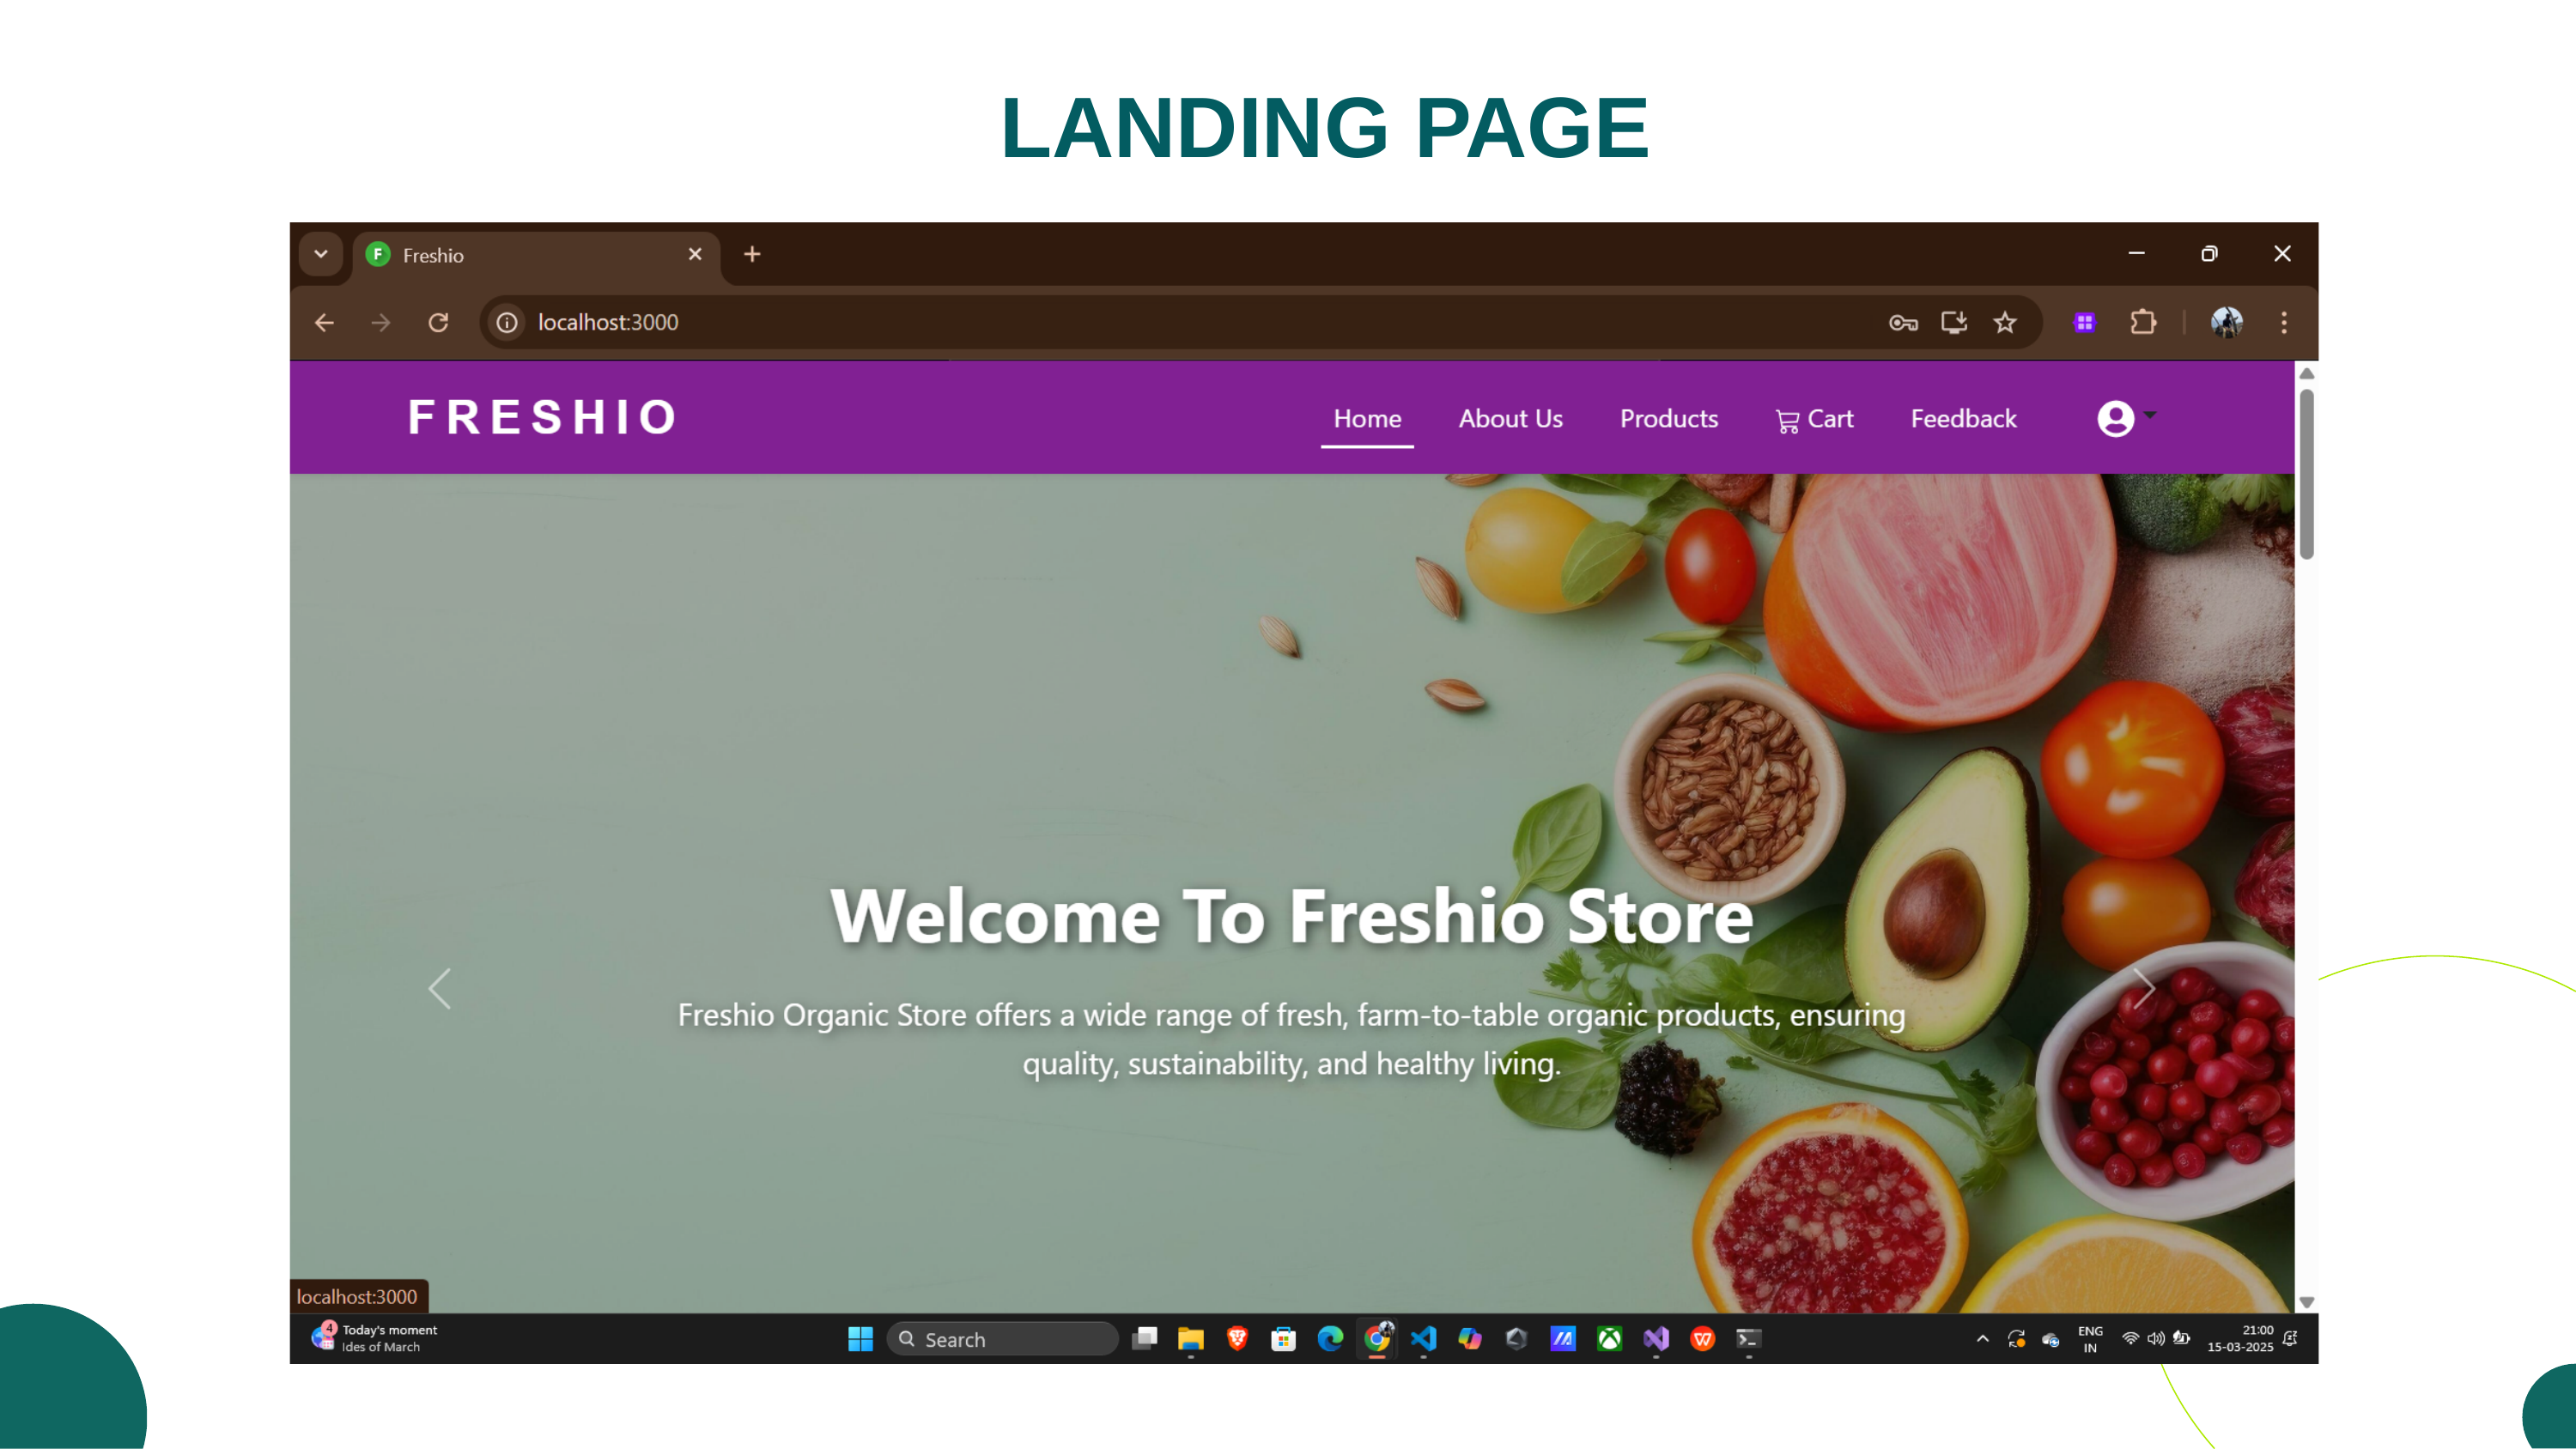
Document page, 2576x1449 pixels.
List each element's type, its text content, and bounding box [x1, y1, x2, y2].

text_box [0, 1303, 148, 1449]
text_box [2522, 1363, 2576, 1449]
text_box LANDING PAGE [954, 70, 1696, 175]
picture [289, 222, 2319, 1364]
